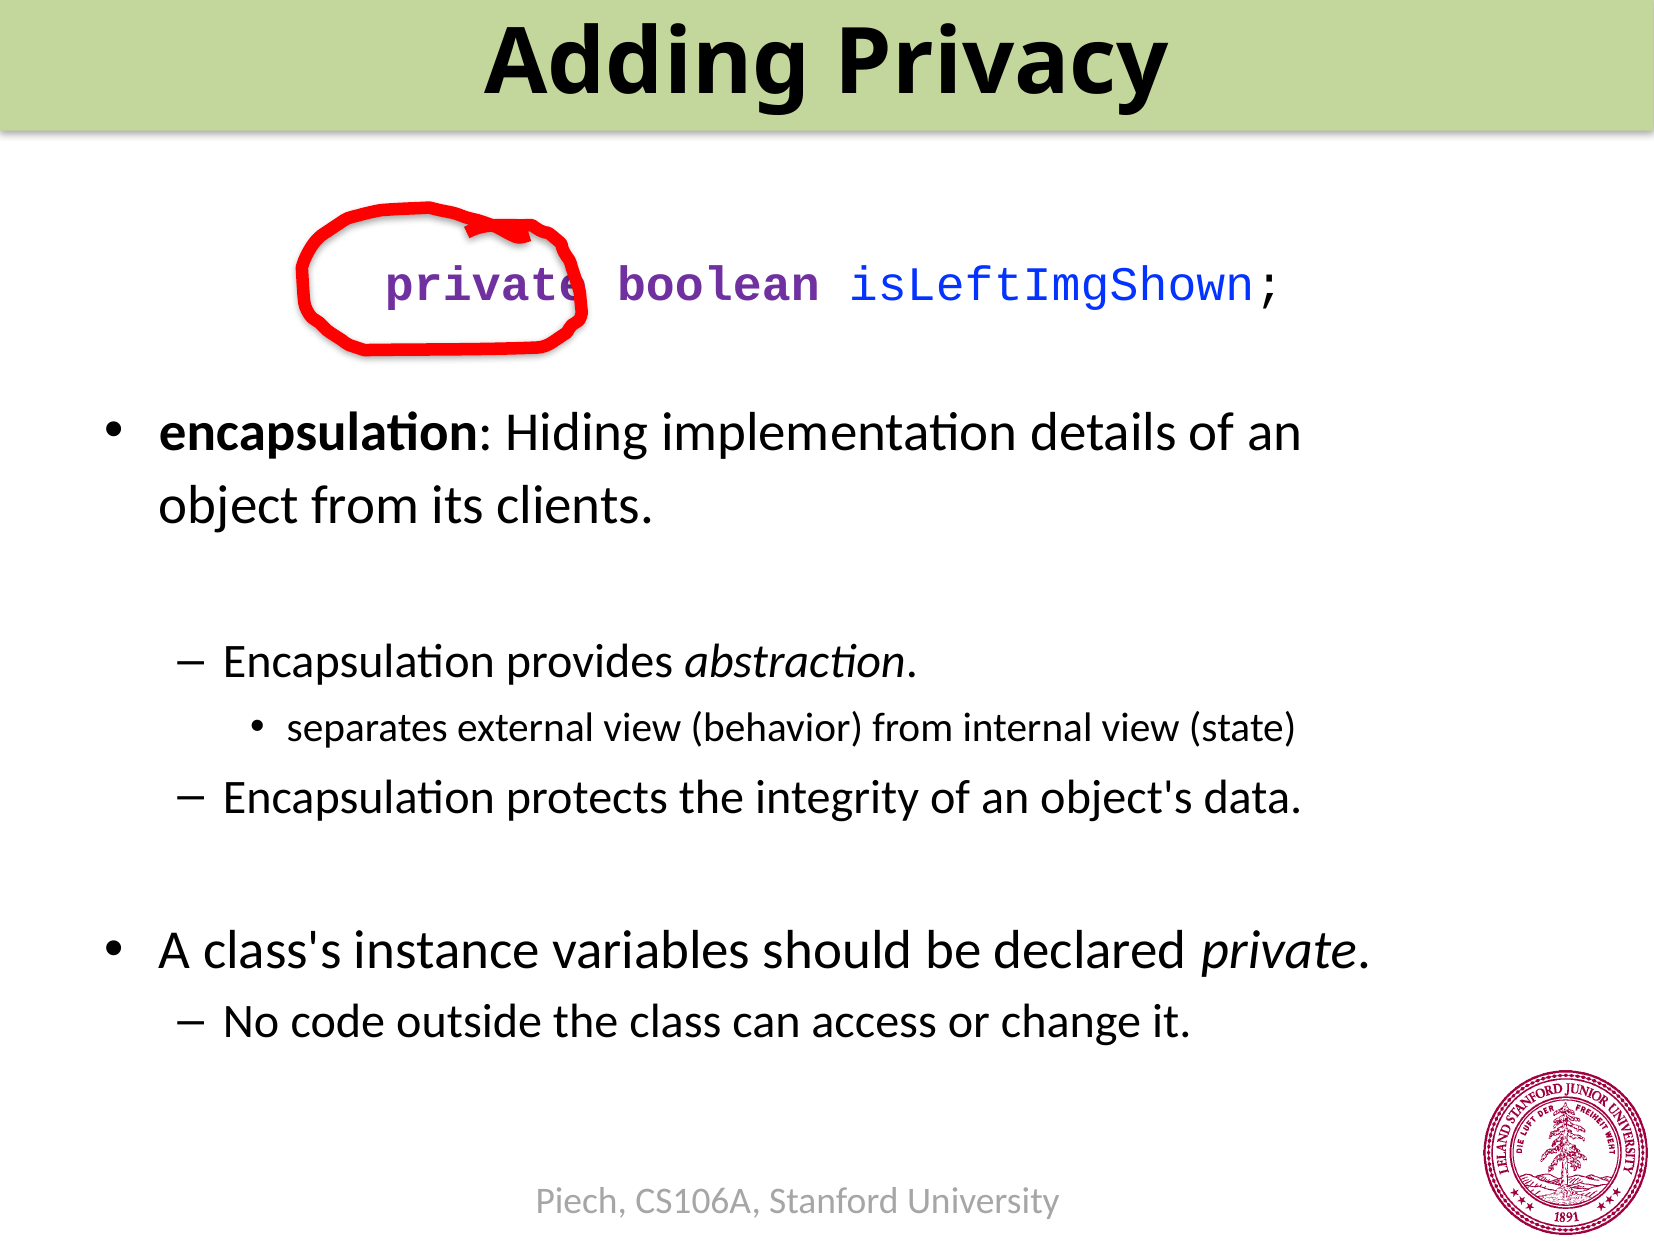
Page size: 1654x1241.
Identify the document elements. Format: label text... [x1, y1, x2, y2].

list private boolean isLeftImgShown; encapsulation: Hiding implementation details of an object from its clients. Encapsulation provides abstraction. separates external view (behavior) from internal view (state) Encapsulation protects the integrity of an object's data. A class's instance variables should be declared private. No code outside the class can access or change it. [89, 245, 1578, 1064]
text_box [301, 206, 583, 351]
picture [1483, 1070, 1648, 1235]
text_box Adding Privacy [0, 0, 1654, 134]
